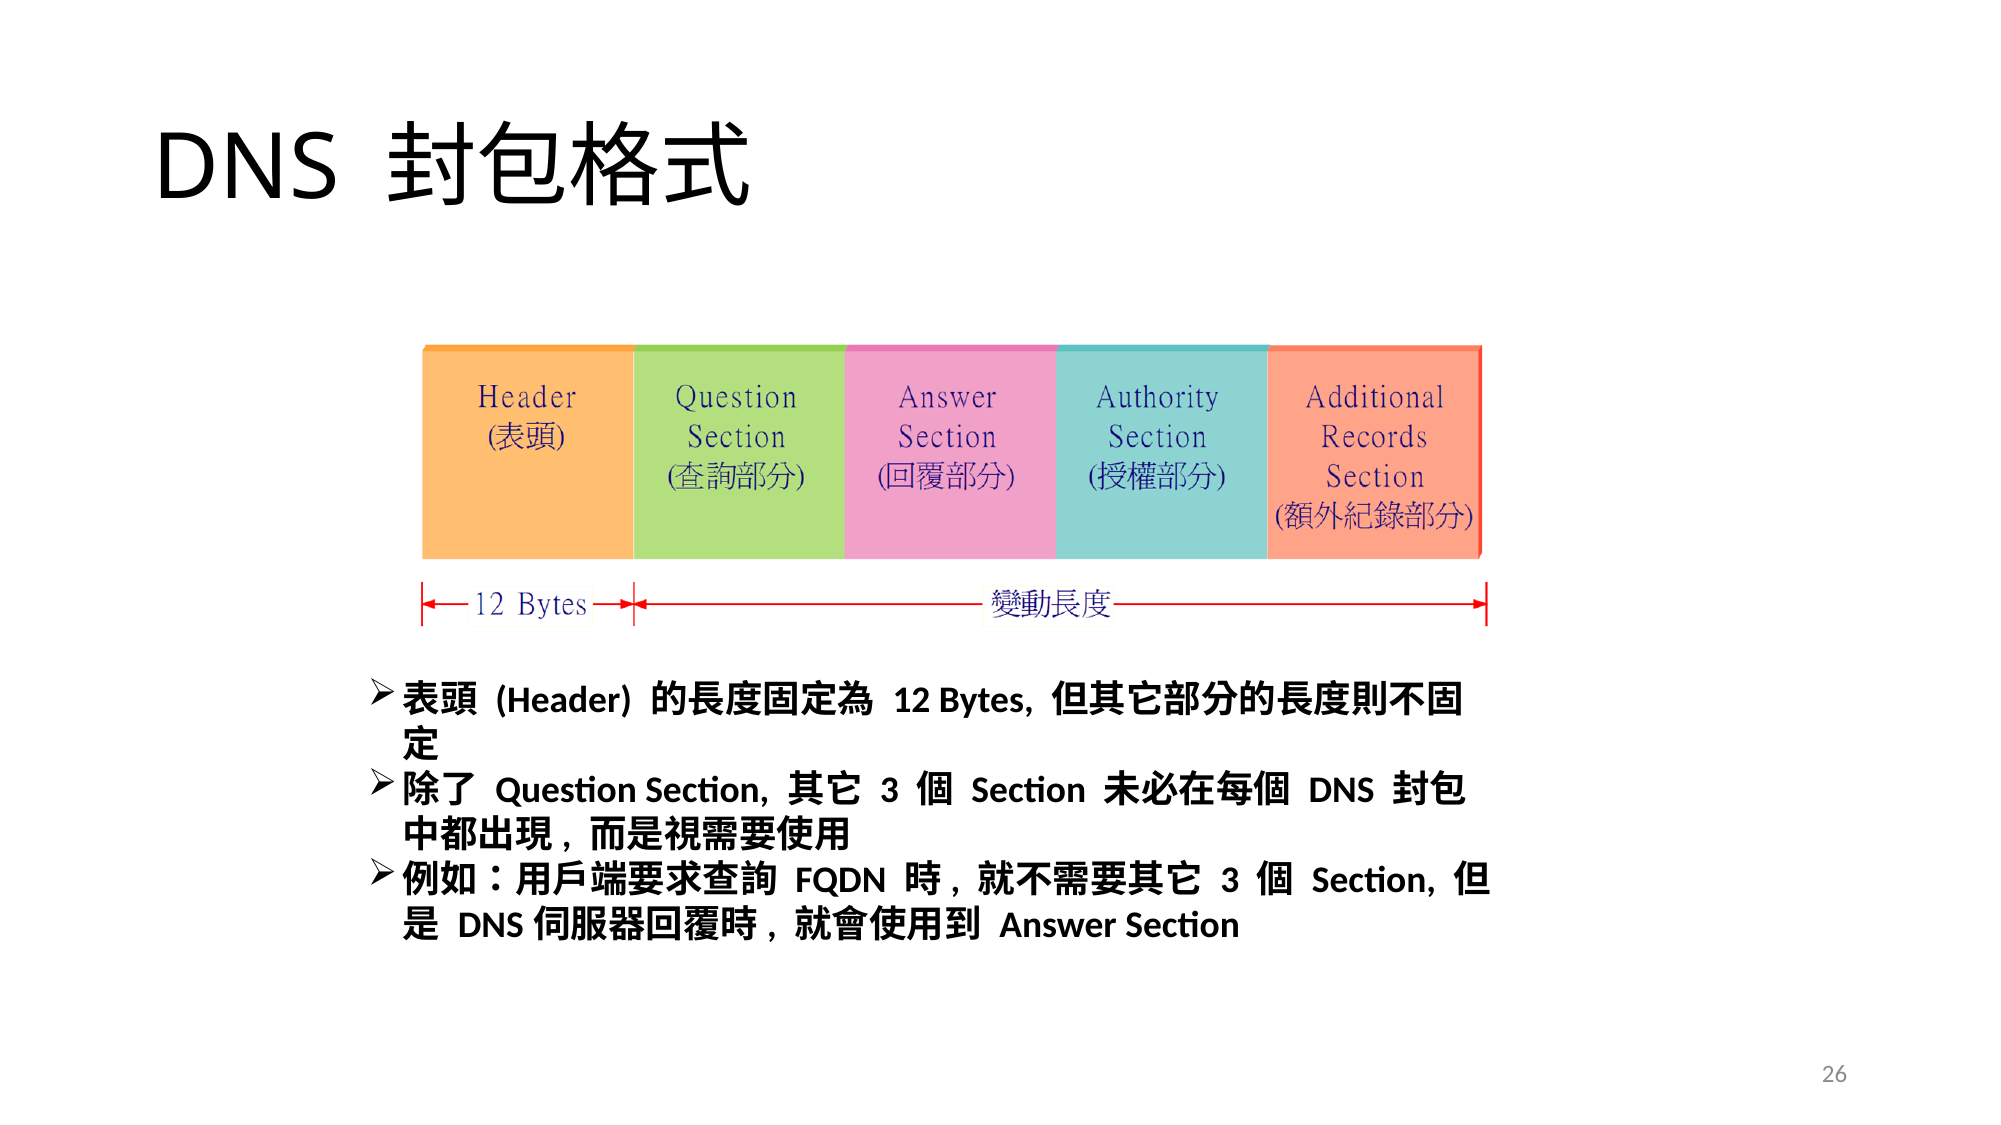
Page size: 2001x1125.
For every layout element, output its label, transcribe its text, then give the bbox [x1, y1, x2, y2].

slide_number 26 [1412, 1042, 1863, 1103]
text_box 表頭 (Header) 的長度固定為 12 Bytes, 但其它部分的長度則不固定 除了 Question Section, 其它 3 個 Section 未必在每個 DNS 封包中都出現, 而是視需要使用 例如：用戶端要求查詢 FQDN 時, 就不需要其它 3 個 Section, 但是 DNS伺服器回覆時, 就會使用到 Answer Section [353, 667, 1514, 952]
title DNS 封包格式 [137, 59, 1863, 278]
picture [413, 336, 1492, 636]
